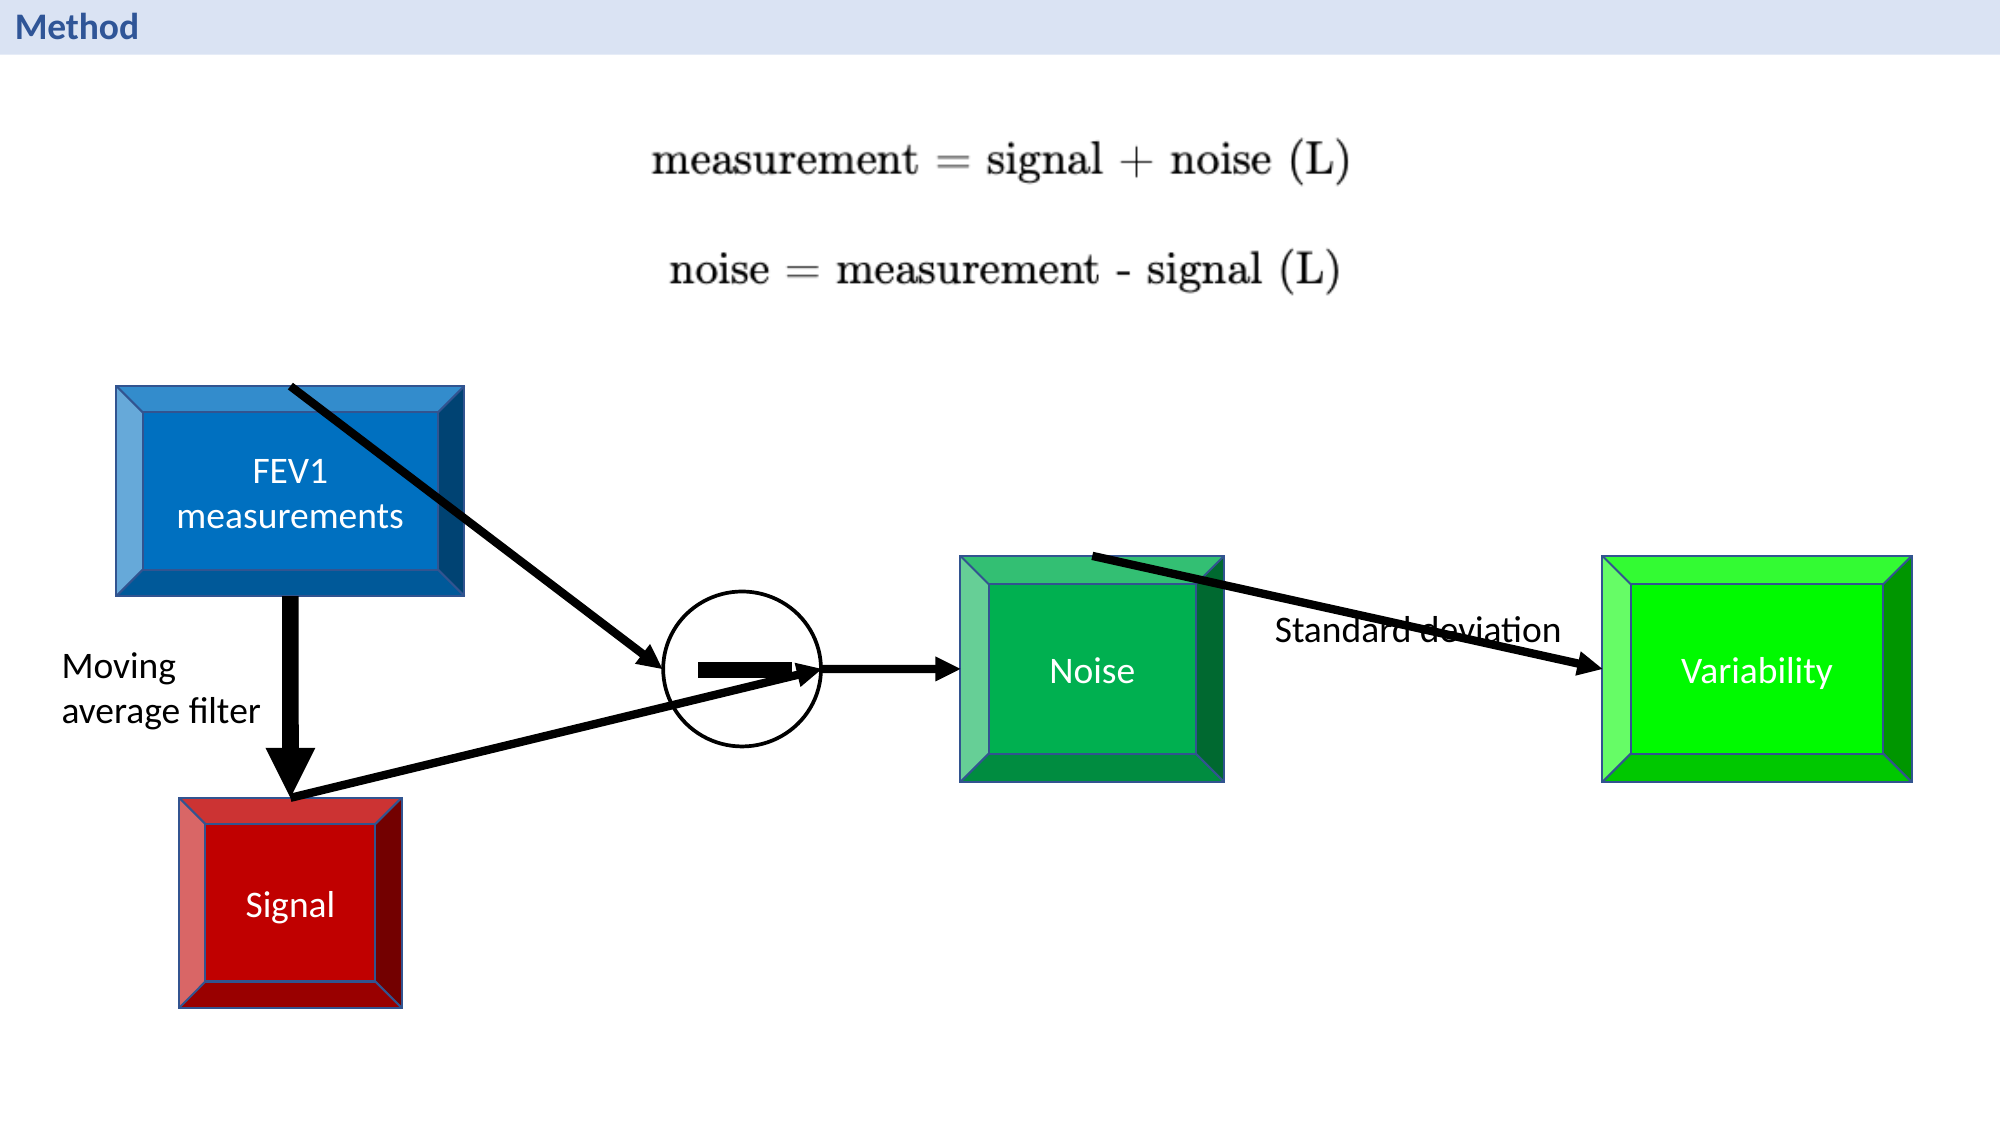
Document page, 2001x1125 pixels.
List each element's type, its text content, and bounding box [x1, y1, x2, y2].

picture [633, 229, 1370, 316]
text_box Noise [959, 555, 1225, 783]
picture [630, 113, 1370, 201]
text_box [661, 589, 823, 701]
text_box FEV1 measurements [298, 385, 466, 512]
text_box [673, 671, 823, 749]
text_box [464, 491, 686, 614]
text_box FEV1 measurements [115, 385, 464, 597]
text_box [401, 724, 686, 903]
text_box Signal [178, 797, 403, 1009]
text_box [698, 662, 792, 678]
list Method [0, 0, 847, 55]
text_box Standard deviation [1260, 597, 1578, 657]
text_box Moving average filter [291, 633, 296, 738]
text_box Variability [1601, 555, 1913, 783]
text_box Moving average filter [46, 633, 290, 738]
